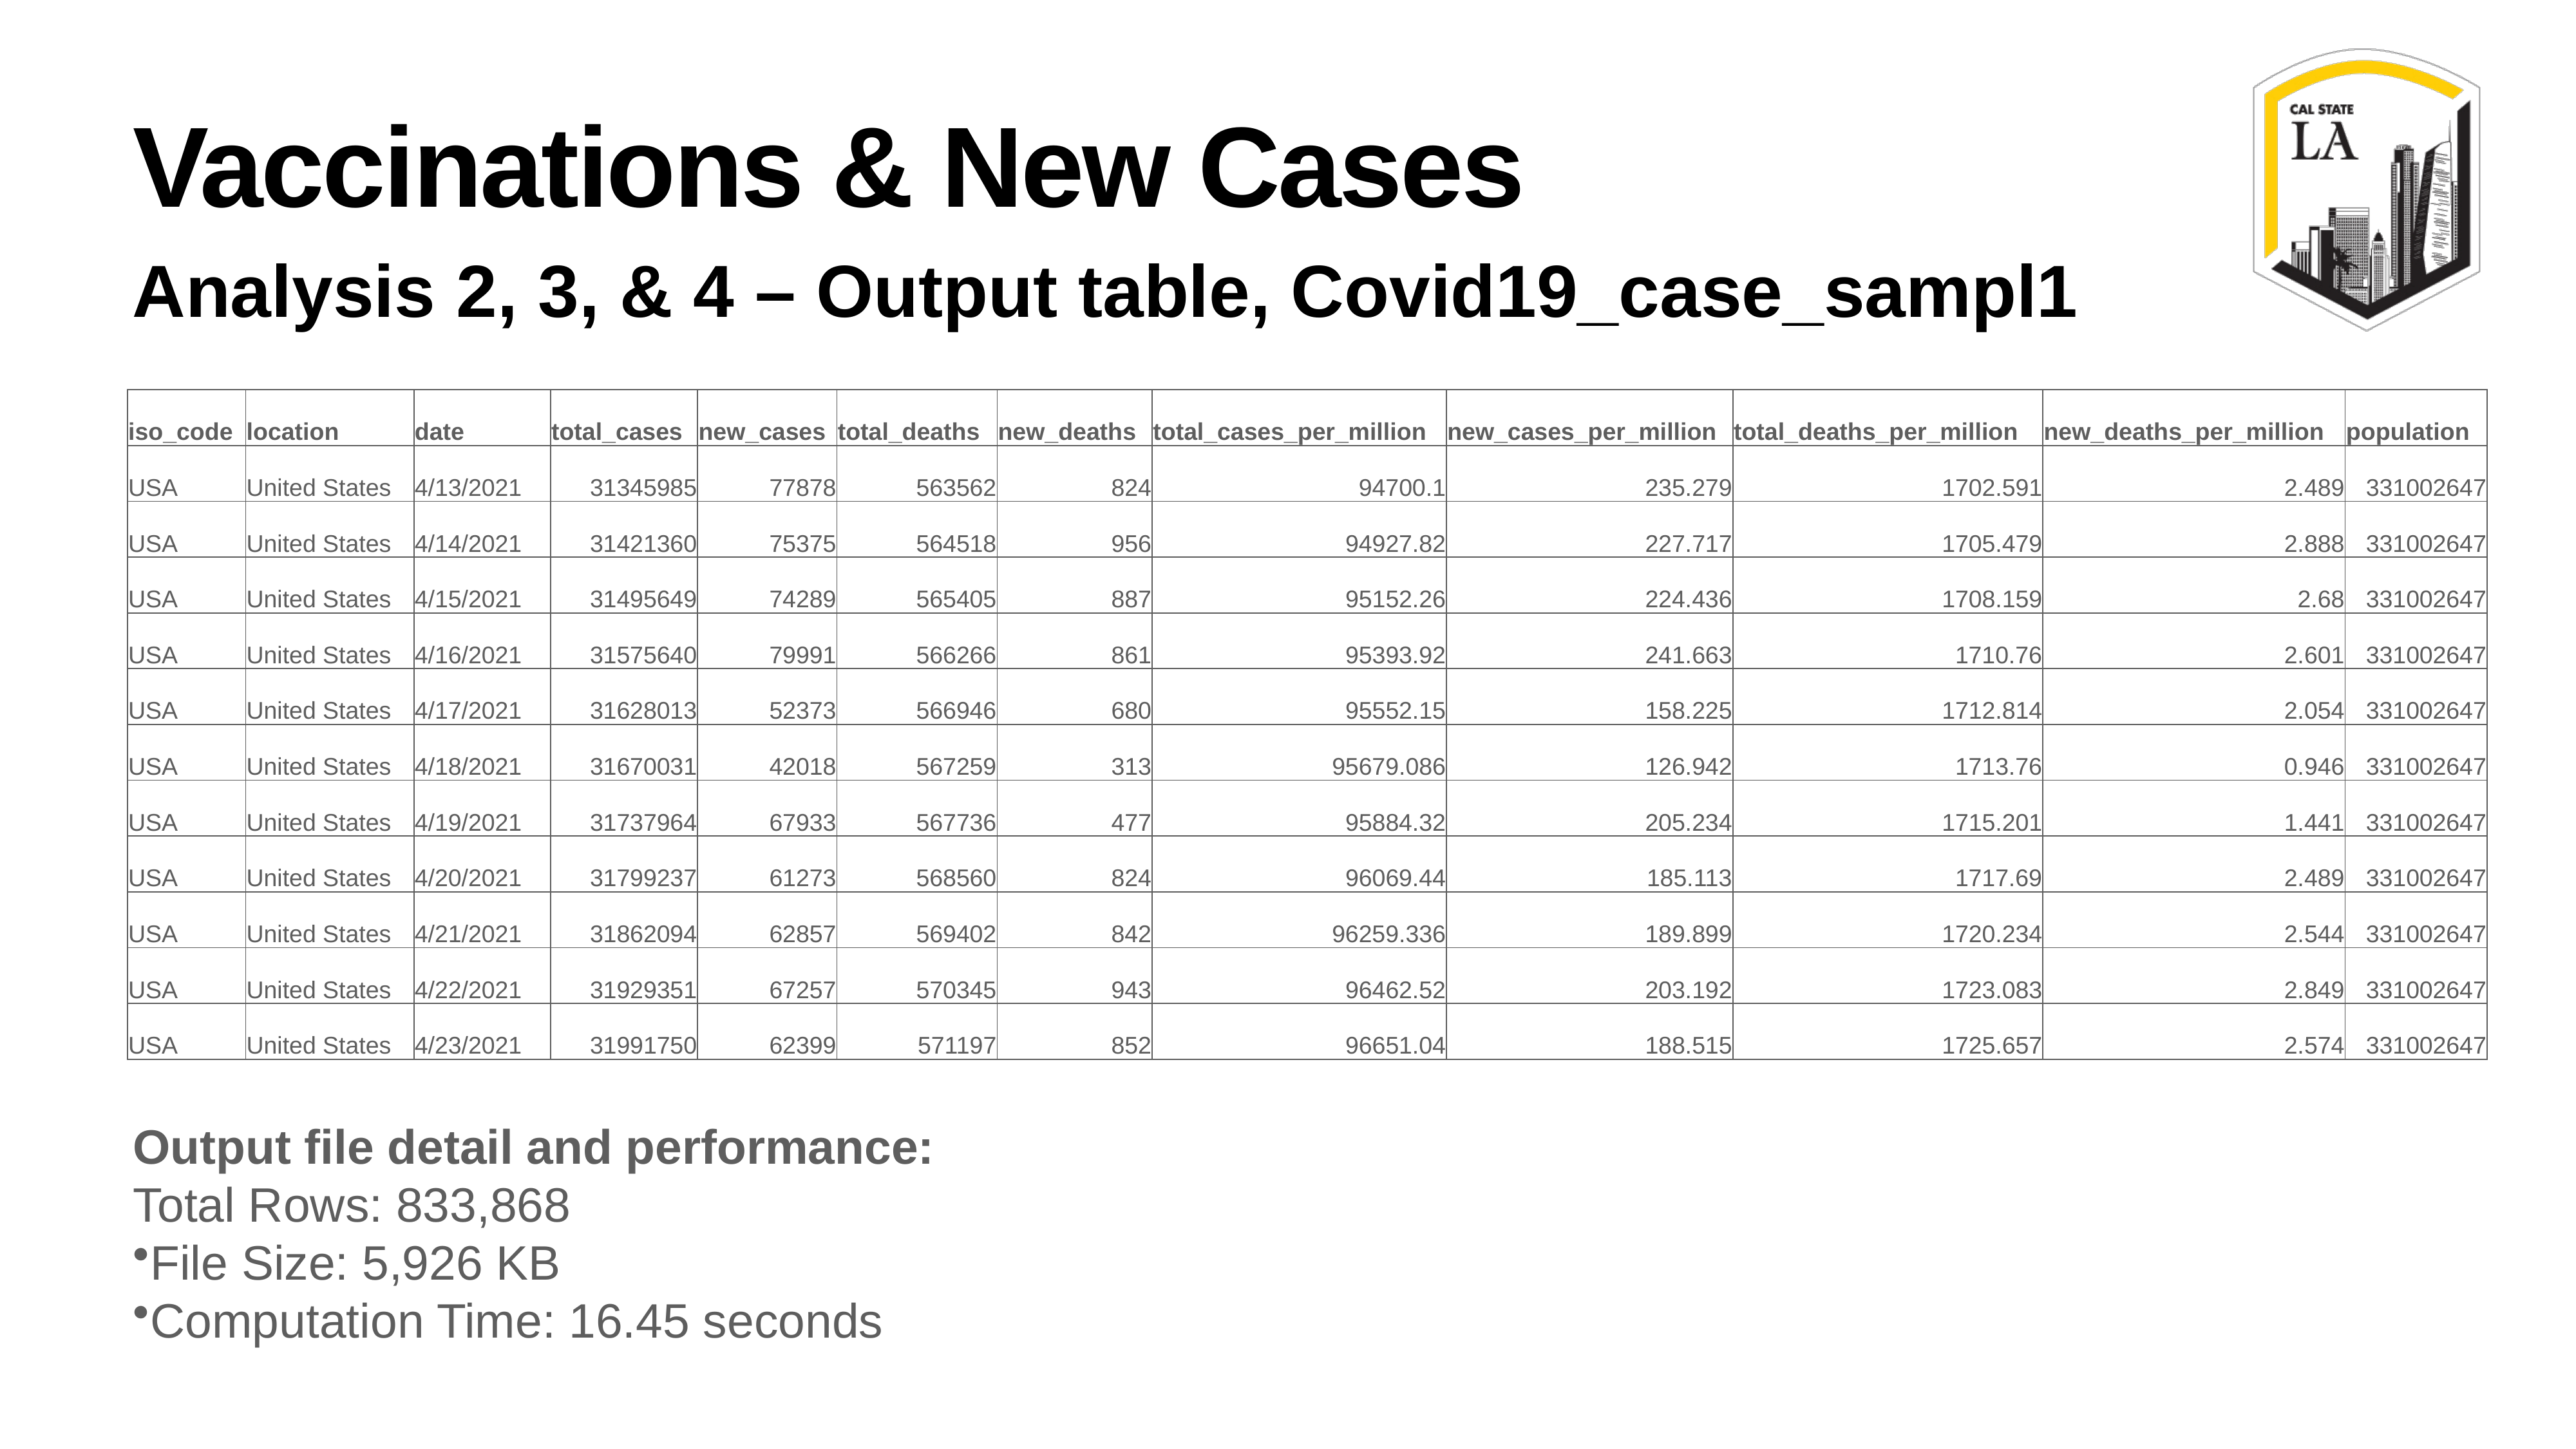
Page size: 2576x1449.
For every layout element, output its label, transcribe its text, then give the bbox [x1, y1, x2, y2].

table_cell 331002647 [2345, 614, 2486, 668]
table_cell 4/20/2021 [415, 837, 550, 891]
table_cell 569402 [837, 893, 997, 947]
table_cell 563562 [837, 446, 997, 501]
table_cell 96651.04 [1153, 1004, 1446, 1059]
table_cell United States [246, 502, 413, 556]
text_box Analysis 2, 3, & 4 – Output table, Covid19_case_sampl1 [127, 266, 2239, 337]
table_cell 4/22/2021 [415, 948, 550, 1003]
table_cell 4/17/2021 [415, 669, 550, 724]
table_cell 331002647 [2345, 725, 2486, 780]
table_cell 1725.657 [1734, 1004, 2042, 1059]
table_cell 189.899 [1447, 893, 1732, 947]
table_cell 77878 [698, 446, 837, 501]
table_cell 1710.76 [1734, 614, 2042, 668]
table_cell 331002647 [2345, 669, 2486, 724]
table_cell 331002647 [2345, 1004, 2486, 1059]
table_cell 31421360 [551, 502, 697, 556]
table_header total_deaths_per_million [1734, 390, 2042, 445]
table_cell 31737964 [551, 781, 697, 835]
table_cell 956 [998, 502, 1151, 556]
table_cell 331002647 [2345, 446, 2486, 501]
table_cell 227.717 [1447, 502, 1732, 556]
table_cell 887 [998, 558, 1151, 612]
table_cell 74289 [698, 558, 837, 612]
table_cell 52373 [698, 669, 837, 724]
table_cell United States [246, 669, 413, 724]
table_cell 188.515 [1447, 1004, 1732, 1059]
table_header total_cases_per_million [1153, 390, 1446, 445]
table_cell 79991 [698, 614, 837, 668]
table_cell 842 [998, 893, 1151, 947]
table_cell 185.113 [1447, 837, 1732, 891]
table_cell 4/21/2021 [415, 893, 550, 947]
table_cell 1720.234 [1734, 893, 2042, 947]
table_cell 96259.336 [1153, 893, 1446, 947]
table_cell 1723.083 [1734, 948, 2042, 1003]
table_cell 2.68 [2043, 558, 2345, 612]
table_cell 241.663 [1447, 614, 1732, 668]
table_cell 1715.201 [1734, 781, 2042, 835]
table_cell 4/16/2021 [415, 614, 550, 668]
table_header date [415, 390, 550, 445]
table_cell 31929351 [551, 948, 697, 1003]
table_cell 31670031 [551, 725, 697, 780]
table_cell USA [128, 837, 245, 891]
table_cell 96069.44 [1153, 837, 1446, 891]
table_cell 943 [998, 948, 1151, 1003]
table_cell 126.942 [1447, 725, 1732, 780]
table_cell 331002647 [2345, 781, 2486, 835]
table_cell 224.436 [1447, 558, 1732, 612]
table_cell 203.192 [1447, 948, 1732, 1003]
table_cell 4/18/2021 [415, 725, 550, 780]
table_cell United States [246, 781, 413, 835]
table_cell 313 [998, 725, 1151, 780]
table_cell 95393.92 [1153, 614, 1446, 668]
table_cell 571197 [837, 1004, 997, 1059]
table_cell 2.849 [2043, 948, 2345, 1003]
table_header population [2345, 390, 2486, 445]
table_cell United States [246, 614, 413, 668]
table_cell 94927.82 [1153, 502, 1446, 556]
table_cell 95884.32 [1153, 781, 1446, 835]
table_cell 67257 [698, 948, 837, 1003]
table_cell 31862094 [551, 893, 697, 947]
title Vaccinations & New Cases [127, 113, 2239, 266]
table_cell USA [128, 446, 245, 501]
table_cell 4/15/2021 [415, 558, 550, 612]
table_cell 96462.52 [1153, 948, 1446, 1003]
table_cell 2.888 [2043, 502, 2345, 556]
table_cell 824 [998, 446, 1151, 501]
table_cell 95152.26 [1153, 558, 1446, 612]
table_header new_deaths [998, 390, 1151, 445]
table_cell 31991750 [551, 1004, 697, 1059]
table_cell 1708.159 [1734, 558, 2042, 612]
table_cell 1.441 [2043, 781, 2345, 835]
table_cell USA [128, 558, 245, 612]
table_cell 331002647 [2345, 502, 2486, 556]
table_cell 566946 [837, 669, 997, 724]
table_cell United States [246, 446, 413, 501]
text_box Output file detail and performance:​ ​Total Rows: 833,868 File Size: 5,926 KB Computation Time: 16.45 seconds [128, 1110, 1198, 1353]
table_header total_cases [551, 390, 697, 445]
table_cell 824 [998, 837, 1151, 891]
table_cell 565405 [837, 558, 997, 612]
table_cell 4/13/2021 [415, 446, 550, 501]
table_cell United States [246, 893, 413, 947]
table_header location [246, 390, 413, 445]
table_cell 861 [998, 614, 1151, 668]
table_cell 331002647 [2345, 893, 2486, 947]
table_cell 95552.15 [1153, 669, 1446, 724]
table_cell USA [128, 669, 245, 724]
table_header iso_code [128, 390, 245, 445]
table_cell United States [246, 725, 413, 780]
table_cell United States [246, 948, 413, 1003]
table_cell 1713.76 [1734, 725, 2042, 780]
table_header total_deaths [837, 390, 997, 445]
table_cell 331002647 [2345, 558, 2486, 612]
table_cell 62399 [698, 1004, 837, 1059]
table_cell 2.489 [2043, 446, 2345, 501]
table_cell 158.225 [1447, 669, 1732, 724]
table_cell 566266 [837, 614, 997, 668]
table_cell 67933 [698, 781, 837, 835]
table_cell 852 [998, 1004, 1151, 1059]
table_cell 205.234 [1447, 781, 1732, 835]
table_cell 477 [998, 781, 1151, 835]
table_cell 1717.69 [1734, 837, 2042, 891]
table_cell 1705.479 [1734, 502, 2042, 556]
table_cell 31345985 [551, 446, 697, 501]
table_cell 331002647 [2345, 837, 2486, 891]
table_cell 680 [998, 669, 1151, 724]
table_cell USA [128, 781, 245, 835]
table_cell 31628013 [551, 669, 697, 724]
table_cell 42018 [698, 725, 837, 780]
table_cell 2.489 [2043, 837, 2345, 891]
table_cell 62857 [698, 893, 837, 947]
table_cell USA [128, 1004, 245, 1059]
table_cell 568560 [837, 837, 997, 891]
table_cell 235.279 [1447, 446, 1732, 501]
table_cell 564518 [837, 502, 997, 556]
table_cell USA [128, 893, 245, 947]
table_cell 4/19/2021 [415, 781, 550, 835]
table_cell 31495649 [551, 558, 697, 612]
table_cell United States [246, 837, 413, 891]
table_cell USA [128, 614, 245, 668]
table_cell 2.574 [2043, 1004, 2345, 1059]
table_cell 95679.086 [1153, 725, 1446, 780]
table_cell 331002647 [2345, 948, 2486, 1003]
table_cell 1712.814 [1734, 669, 2042, 724]
table_header new_cases_per_million [1447, 390, 1732, 445]
table_header new_deaths_per_million [2043, 390, 2345, 445]
table_cell 0.946 [2043, 725, 2345, 780]
table_cell 4/14/2021 [415, 502, 550, 556]
table_header new_cases [698, 390, 837, 445]
table_cell USA [128, 502, 245, 556]
table_cell 567736 [837, 781, 997, 835]
table_cell 2.601 [2043, 614, 2345, 668]
table_cell 31799237 [551, 837, 697, 891]
picture [2239, 42, 2497, 337]
table_cell 567259 [837, 725, 997, 780]
table_cell 75375 [698, 502, 837, 556]
table_cell 61273 [698, 837, 837, 891]
table_cell 2.054 [2043, 669, 2345, 724]
table_cell United States [246, 558, 413, 612]
table_cell United States [246, 1004, 413, 1059]
table_cell USA [128, 948, 245, 1003]
table_cell 31575640 [551, 614, 697, 668]
table_cell 2.544 [2043, 893, 2345, 947]
table_cell 4/23/2021 [415, 1004, 550, 1059]
table_cell USA [128, 725, 245, 780]
table_cell 570345 [837, 948, 997, 1003]
table_cell 94700.1 [1153, 446, 1446, 501]
table_cell 1702.591 [1734, 446, 2042, 501]
